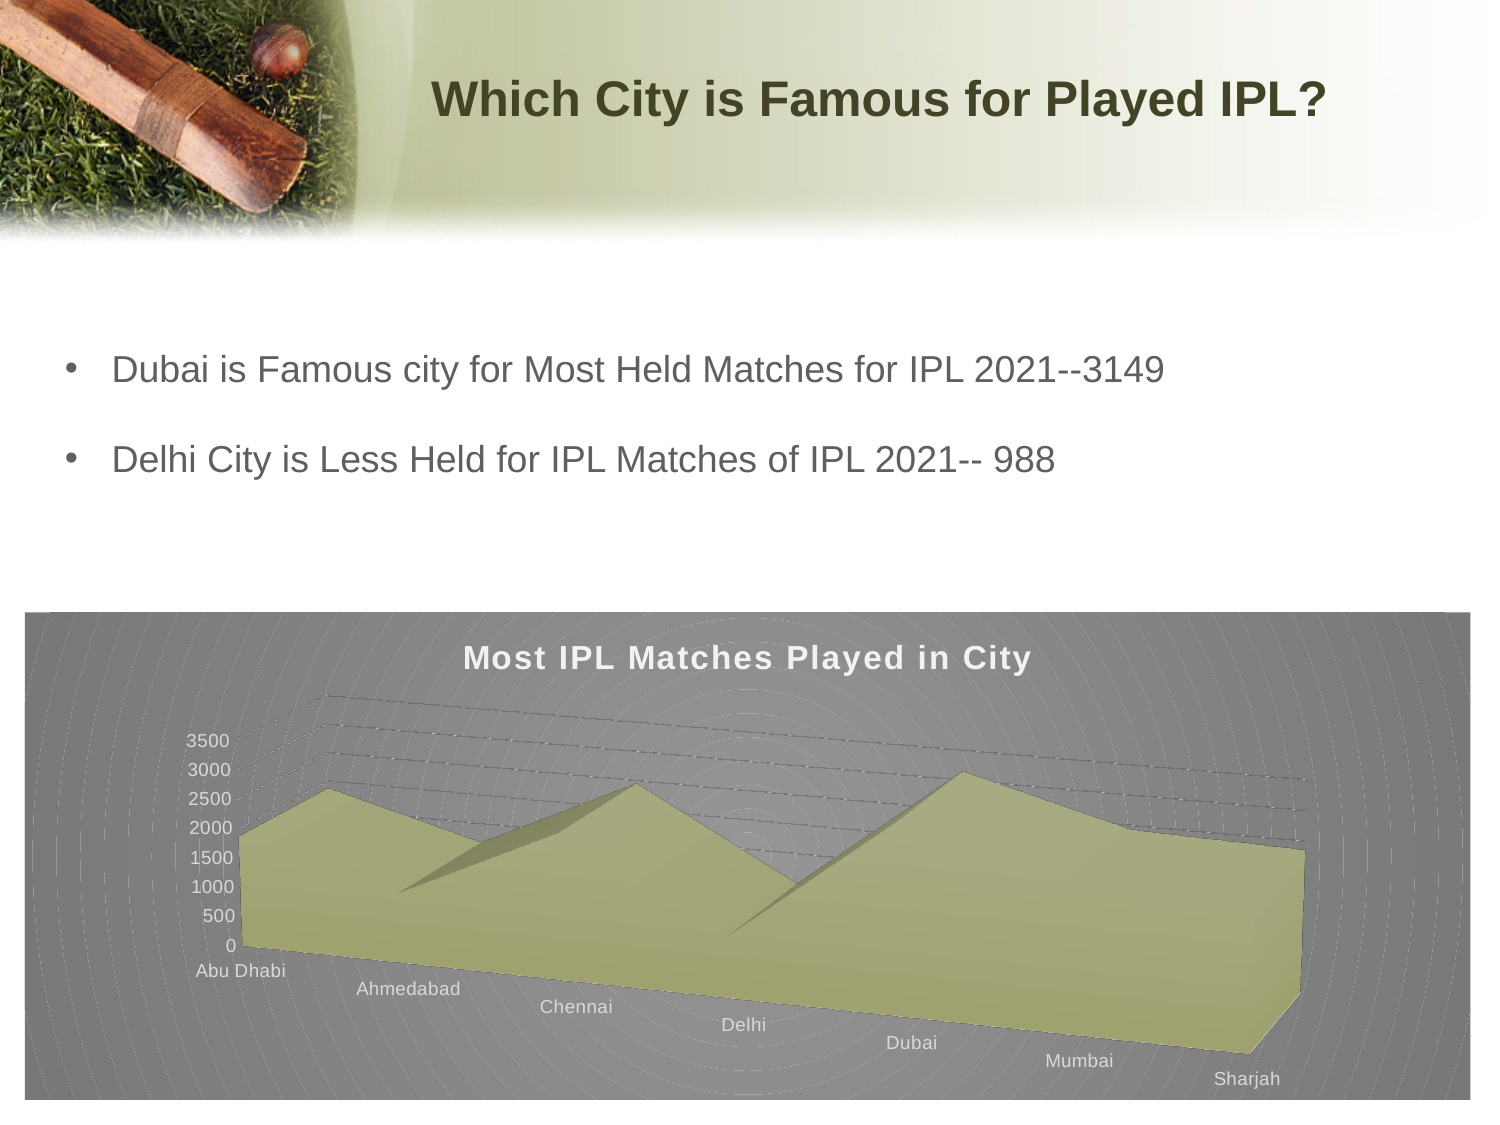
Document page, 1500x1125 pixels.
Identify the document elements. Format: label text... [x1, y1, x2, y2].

chart [24, 612, 1471, 1100]
text_box Dubai is Famous city for Most Held Matches for IPL 2021--3149 Delhi City is Less Held for IPL Matches of IPL 2021-- 988 [50, 337, 1438, 533]
title Which City is Famous for Played IPL? [289, 42, 1471, 150]
picture [0, 0, 1500, 1125]
